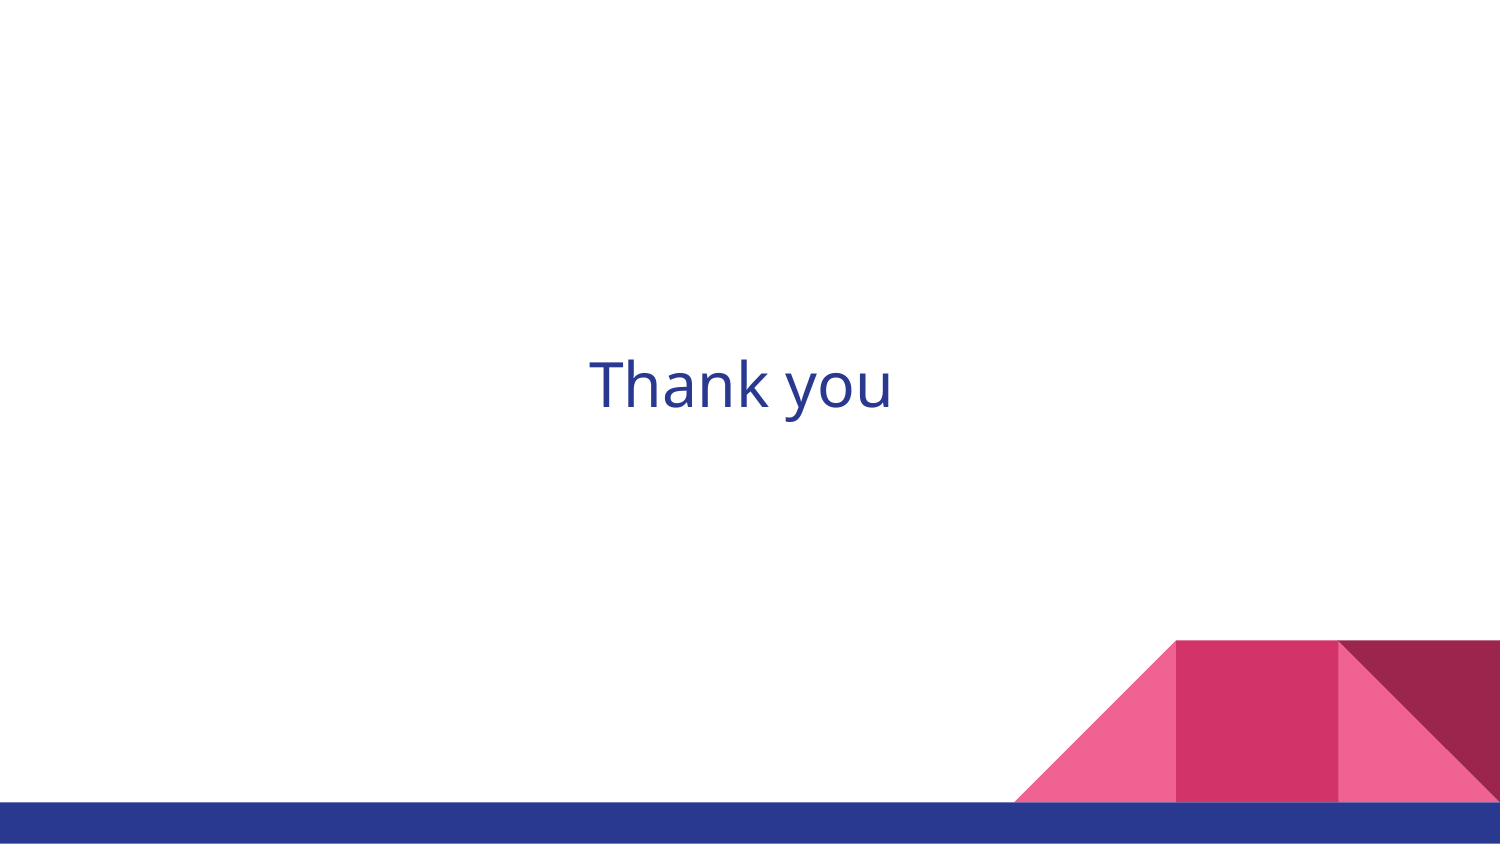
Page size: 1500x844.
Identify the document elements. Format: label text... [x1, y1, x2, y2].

title Thank you [420, 330, 1080, 578]
